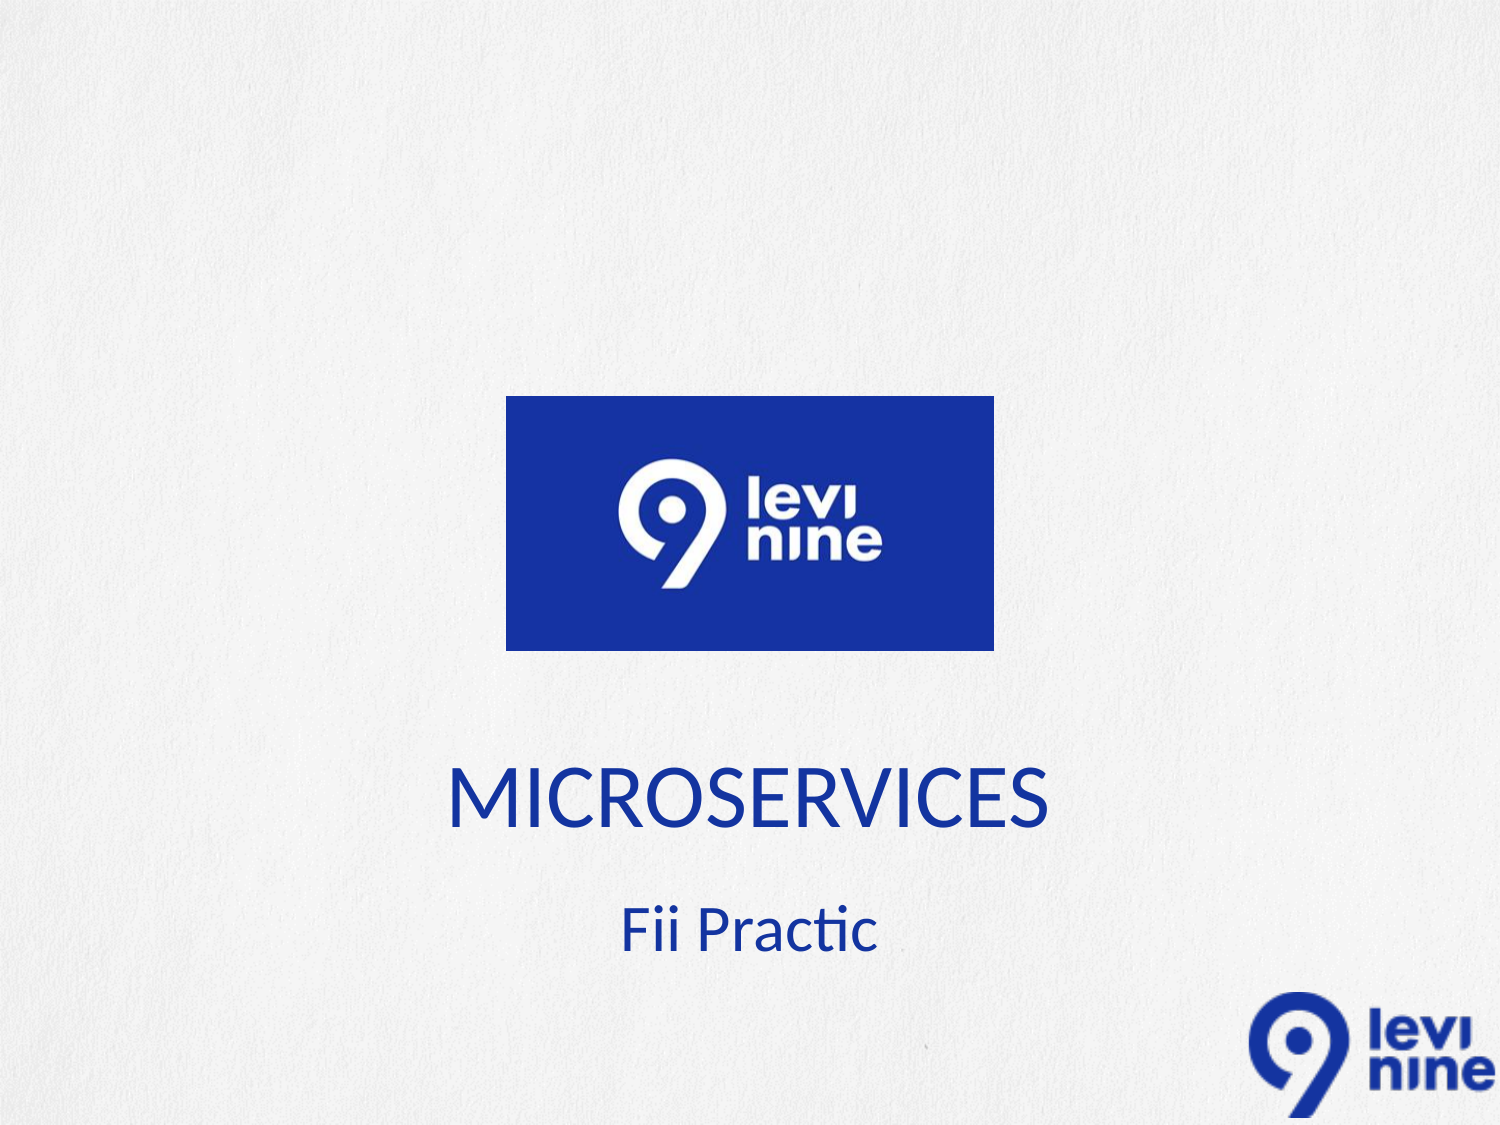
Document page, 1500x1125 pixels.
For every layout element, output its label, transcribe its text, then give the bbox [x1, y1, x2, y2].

picture [1247, 992, 1498, 1118]
title MICROSERVICES [27, 728, 1470, 865]
subtitle Fii Practic [225, 877, 1275, 1025]
picture [506, 396, 994, 652]
